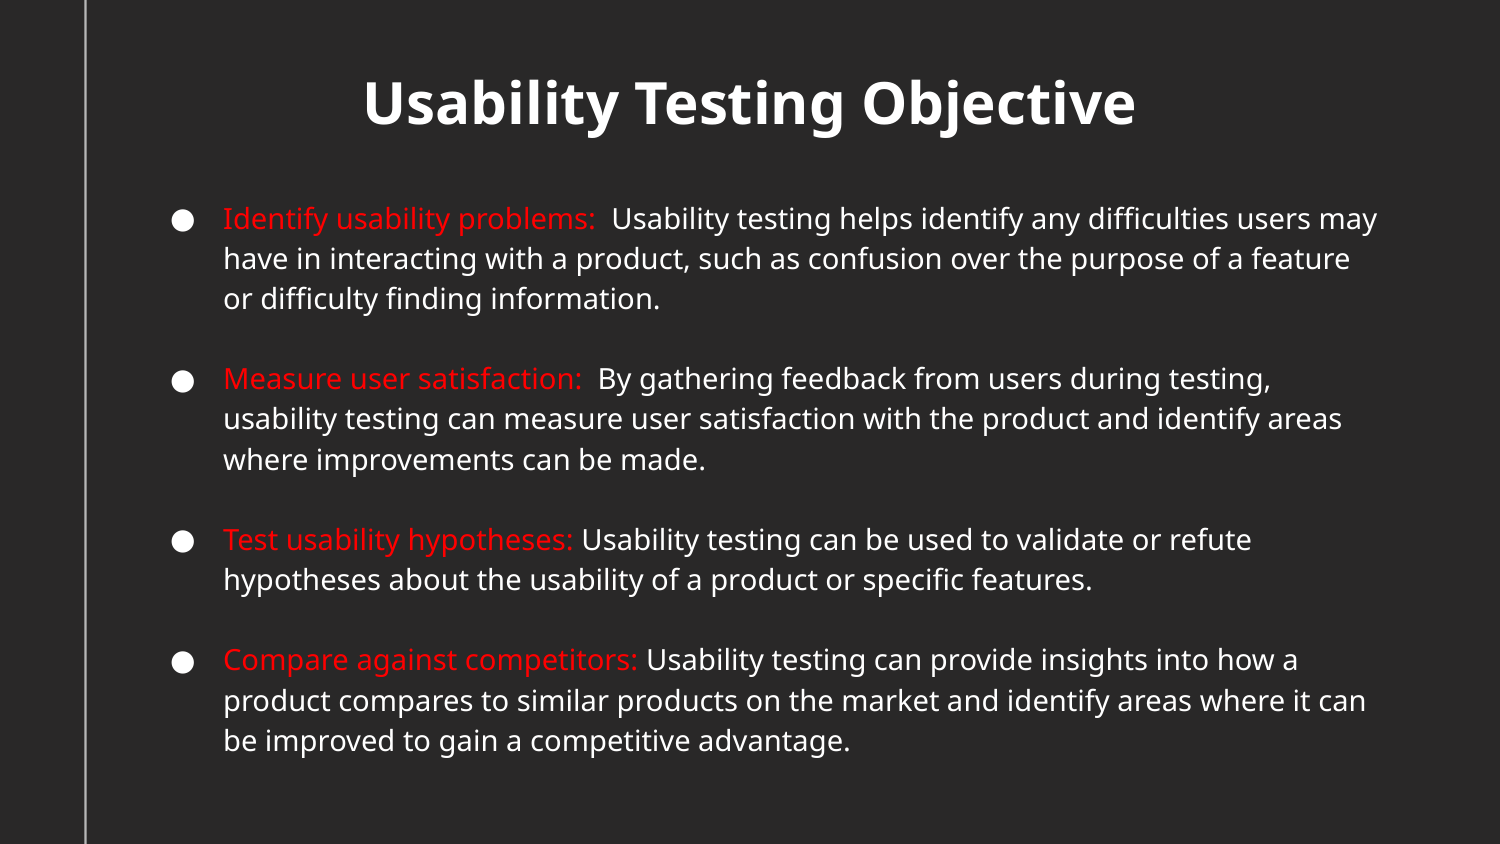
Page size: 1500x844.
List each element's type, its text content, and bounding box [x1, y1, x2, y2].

list Identify usability problems: Usability testing helps identify any difficulties users may have in interacting with a product, such as confusion over the purpose of a feature or difficulty finding information. Measure user satisfaction: By gathering feedback from users during testing, usability testing can measure user satisfaction with the product and identify areas where improvements can be made. Test usability hypotheses: Usability testing can be used to validate or refute hypotheses about the usability of a product or specific features. Compare against competitors: Usability testing can provide insights into how a product compares to similar products on the market and identify areas where it can be improved to gain a competitive advantage. [133, 179, 1397, 729]
title Usability Testing Objective [118, 54, 1382, 149]
